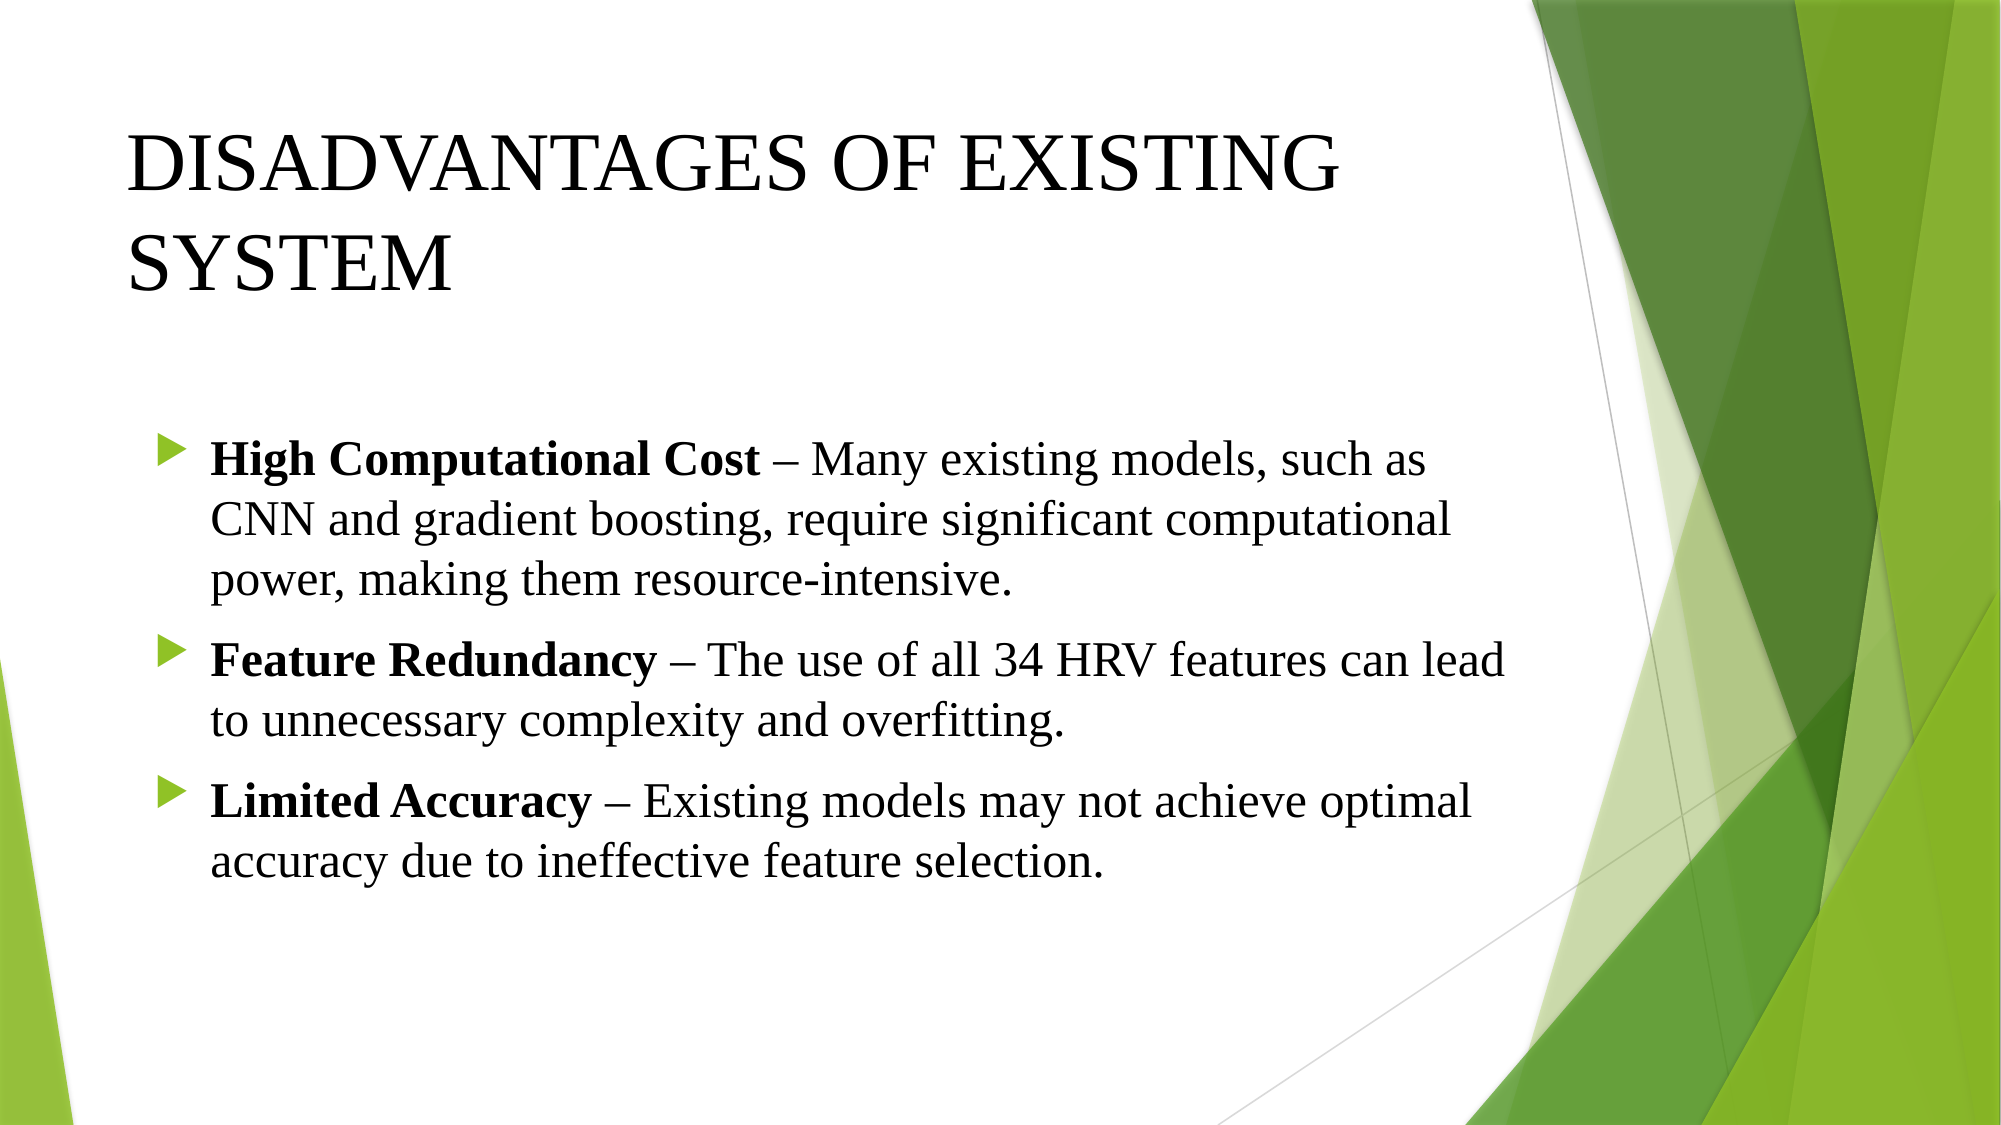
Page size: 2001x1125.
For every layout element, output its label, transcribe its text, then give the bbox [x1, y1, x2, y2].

title DISADVANTAGES OF EXISTING SYSTEM [111, 99, 1522, 317]
list High Computational Cost – Many existing models, such as CNN and gradient boosting, require significant computational power, making them resource-intensive. Feature Redundancy – The use of all 34 HRV features can lead to unnecessary complexity and overfitting. Limited Accuracy – Existing models may not achieve optimal accuracy due to ineffective feature selection. [139, 417, 1550, 1055]
